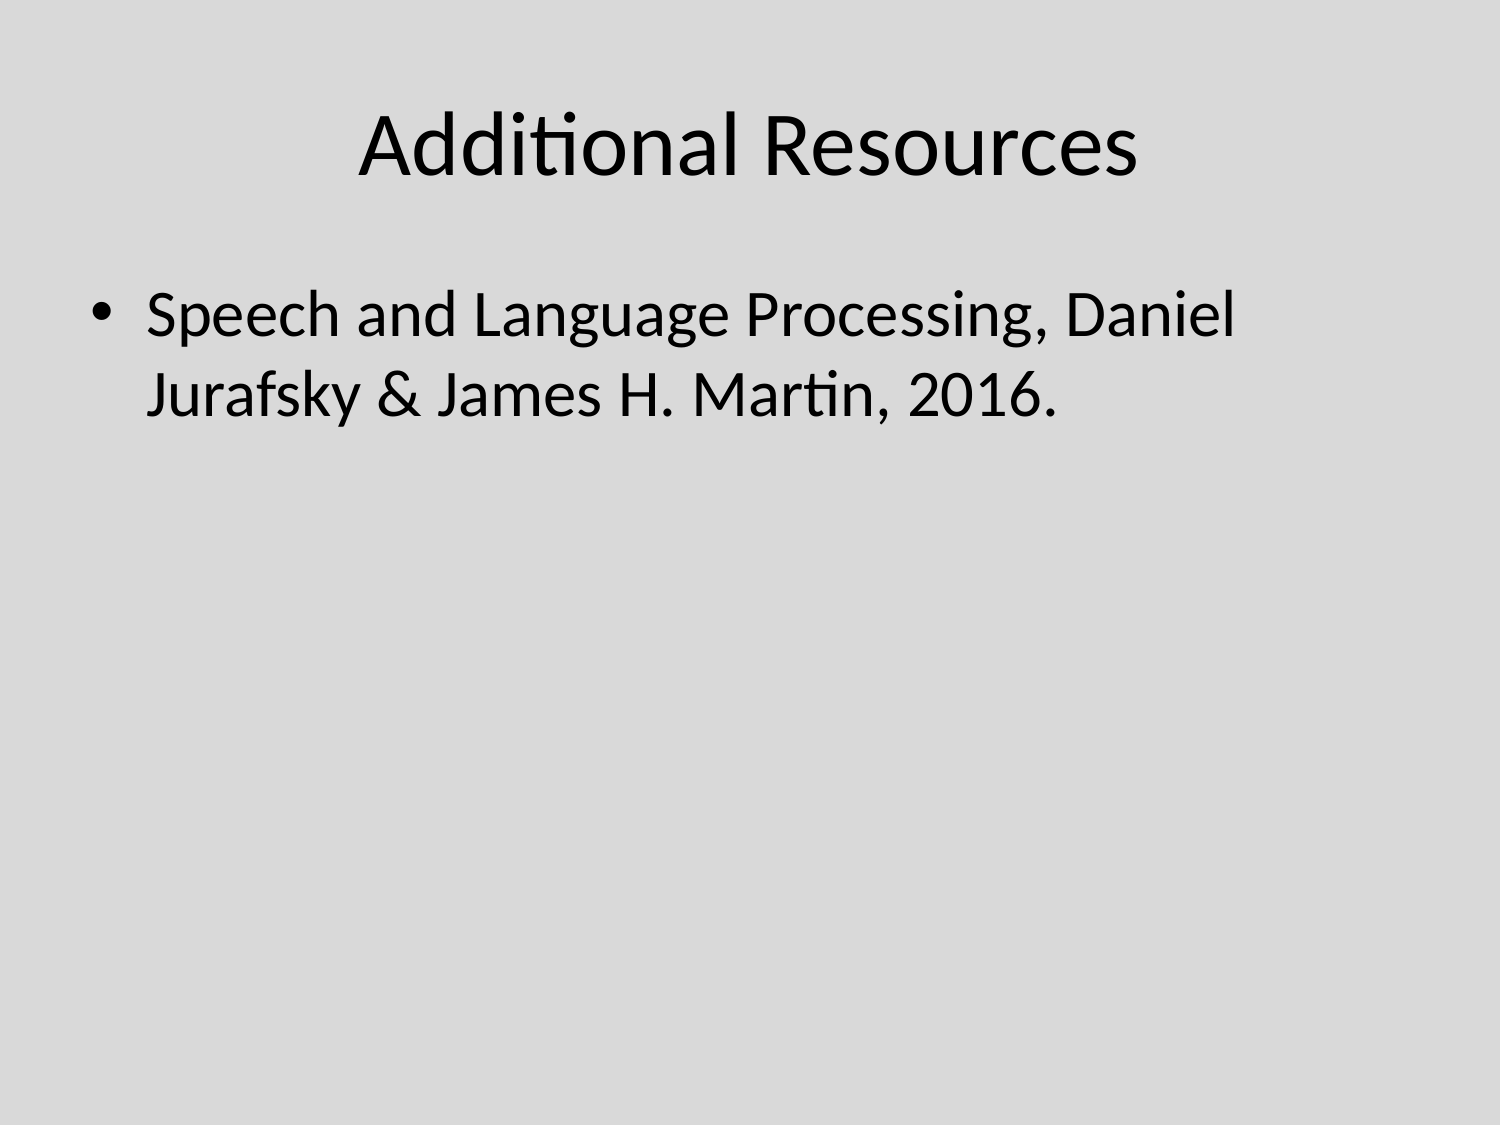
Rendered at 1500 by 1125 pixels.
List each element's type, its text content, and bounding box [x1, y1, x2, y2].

title Additional Resources [75, 45, 1425, 233]
list Speech and Language Processing, Daniel Jurafsky & James H. Martin, 2016. [75, 262, 1425, 1005]
